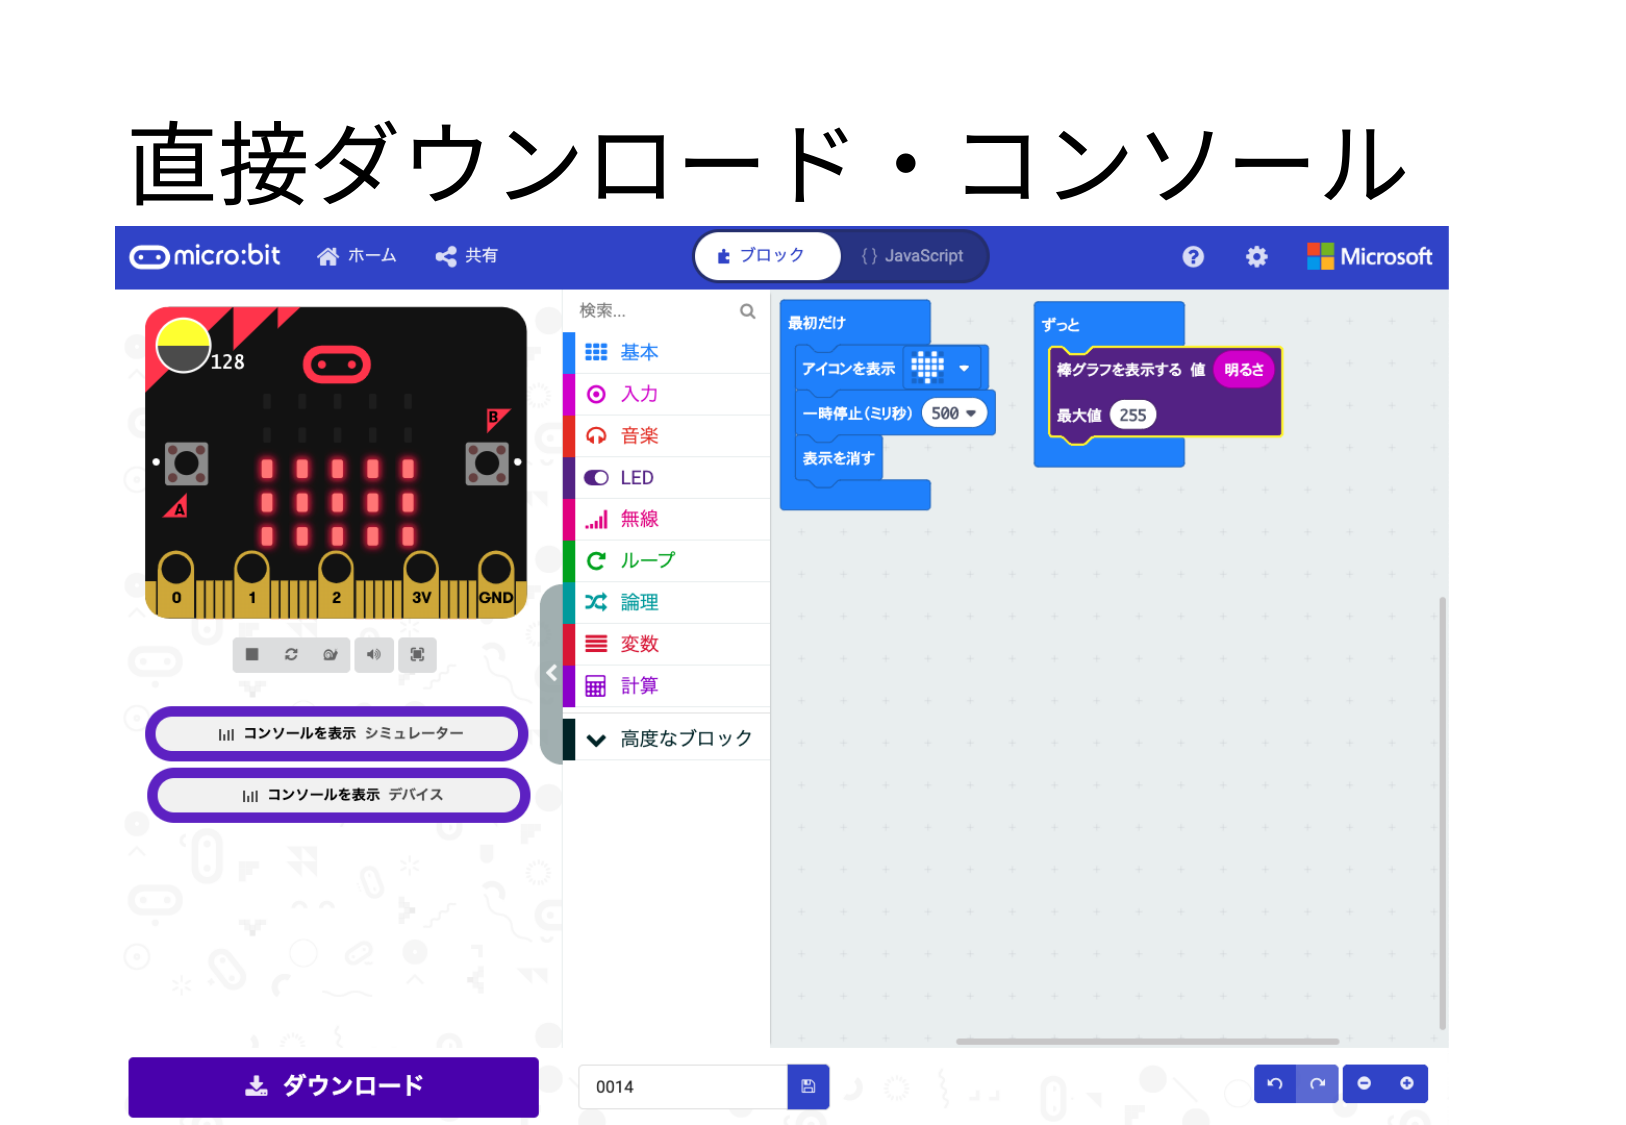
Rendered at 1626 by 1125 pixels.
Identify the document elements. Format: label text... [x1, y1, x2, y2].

picture [115, 226, 1449, 1125]
title 直接ダウンロード・コンソール [111, 59, 1514, 278]
